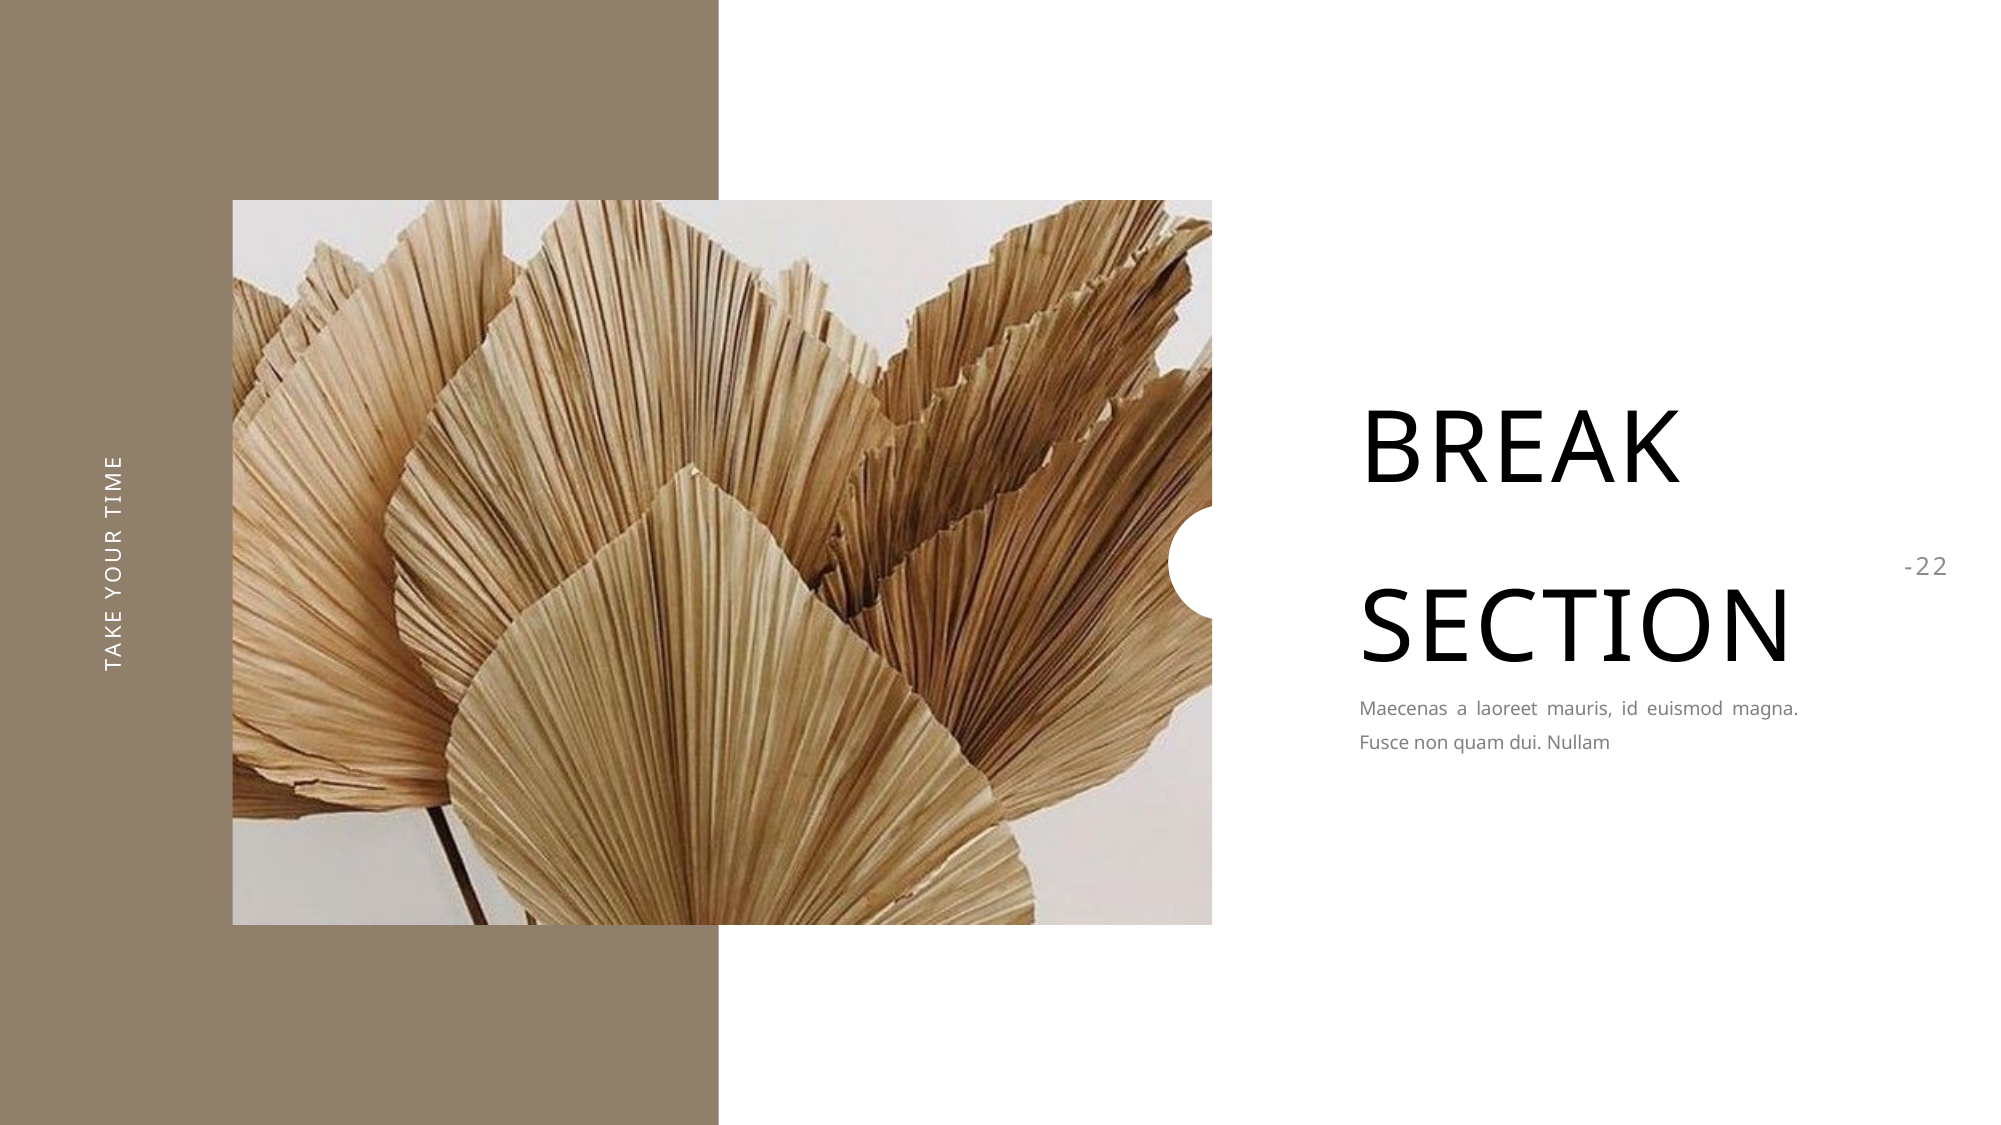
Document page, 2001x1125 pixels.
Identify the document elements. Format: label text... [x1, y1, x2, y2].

picture [232, 199, 1213, 926]
list Maecenas a laoreet mauris, id euismod magna. Fusce non quam dui. Nullam [1344, 686, 1814, 762]
list BREAK SECTION [1344, 314, 1896, 686]
list TAKE YOUR TIME [78, 310, 133, 819]
text_box [0, 0, 720, 1125]
slide_number -22 [1896, 532, 1963, 587]
